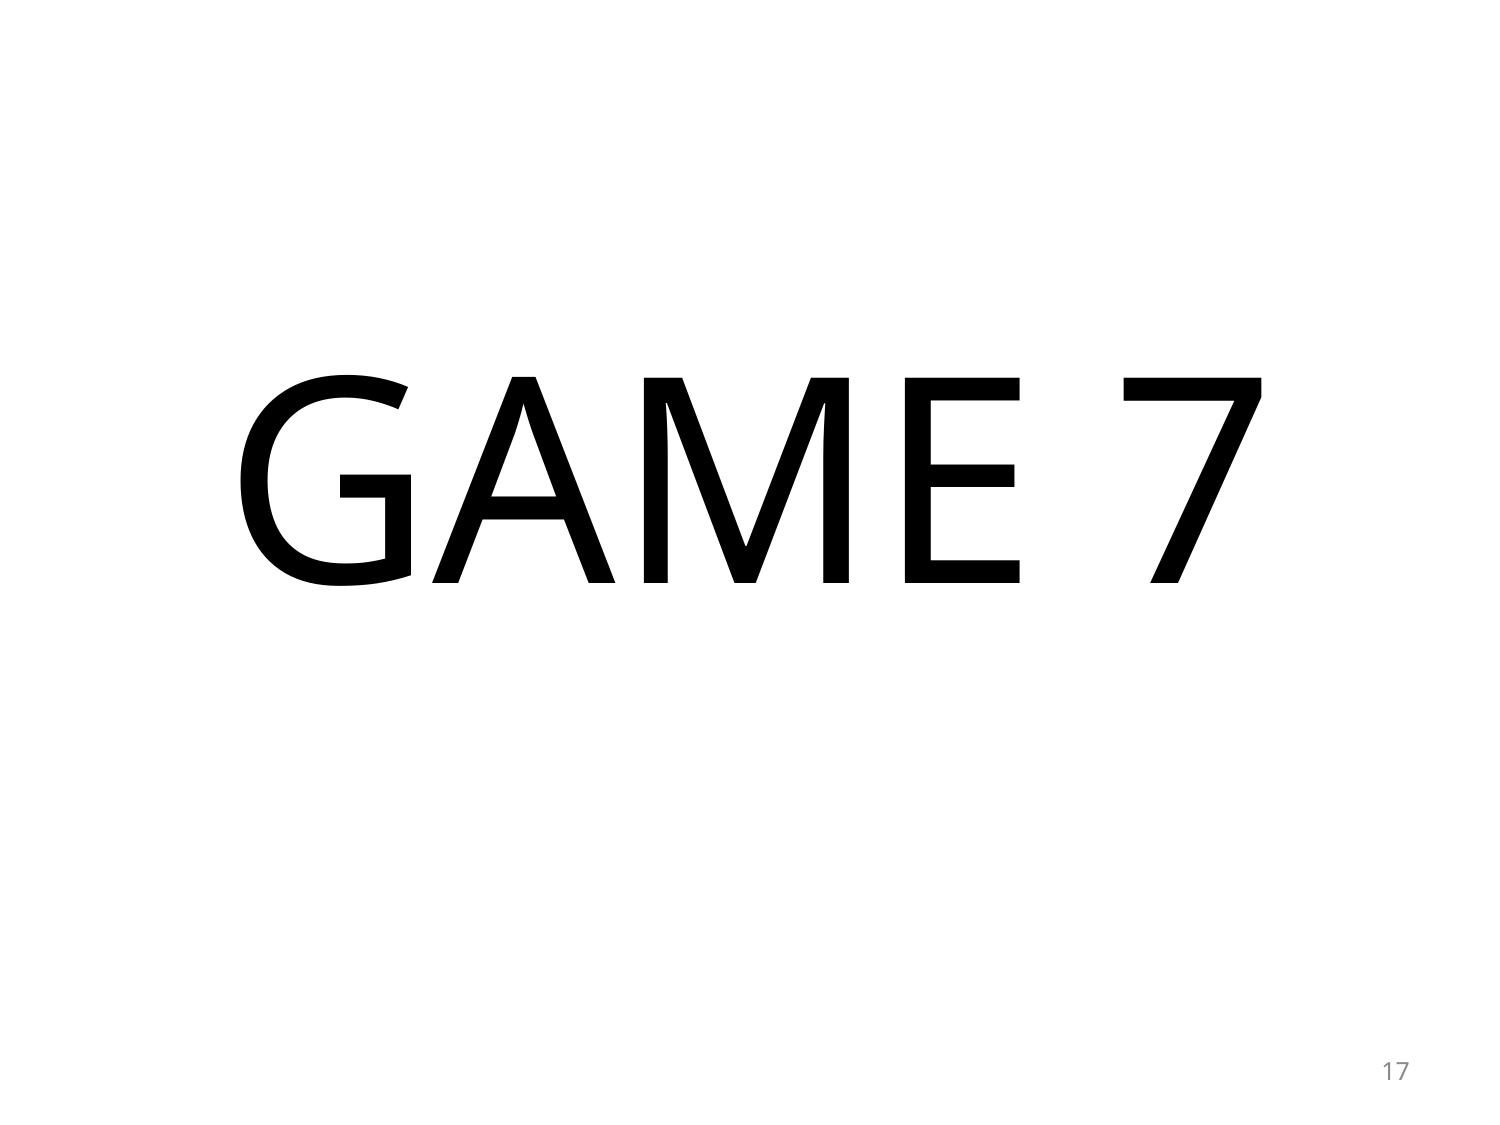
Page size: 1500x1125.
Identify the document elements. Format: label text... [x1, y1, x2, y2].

title GAME 7 [75, 262, 1425, 675]
slide_number 17 [1074, 1042, 1425, 1103]
